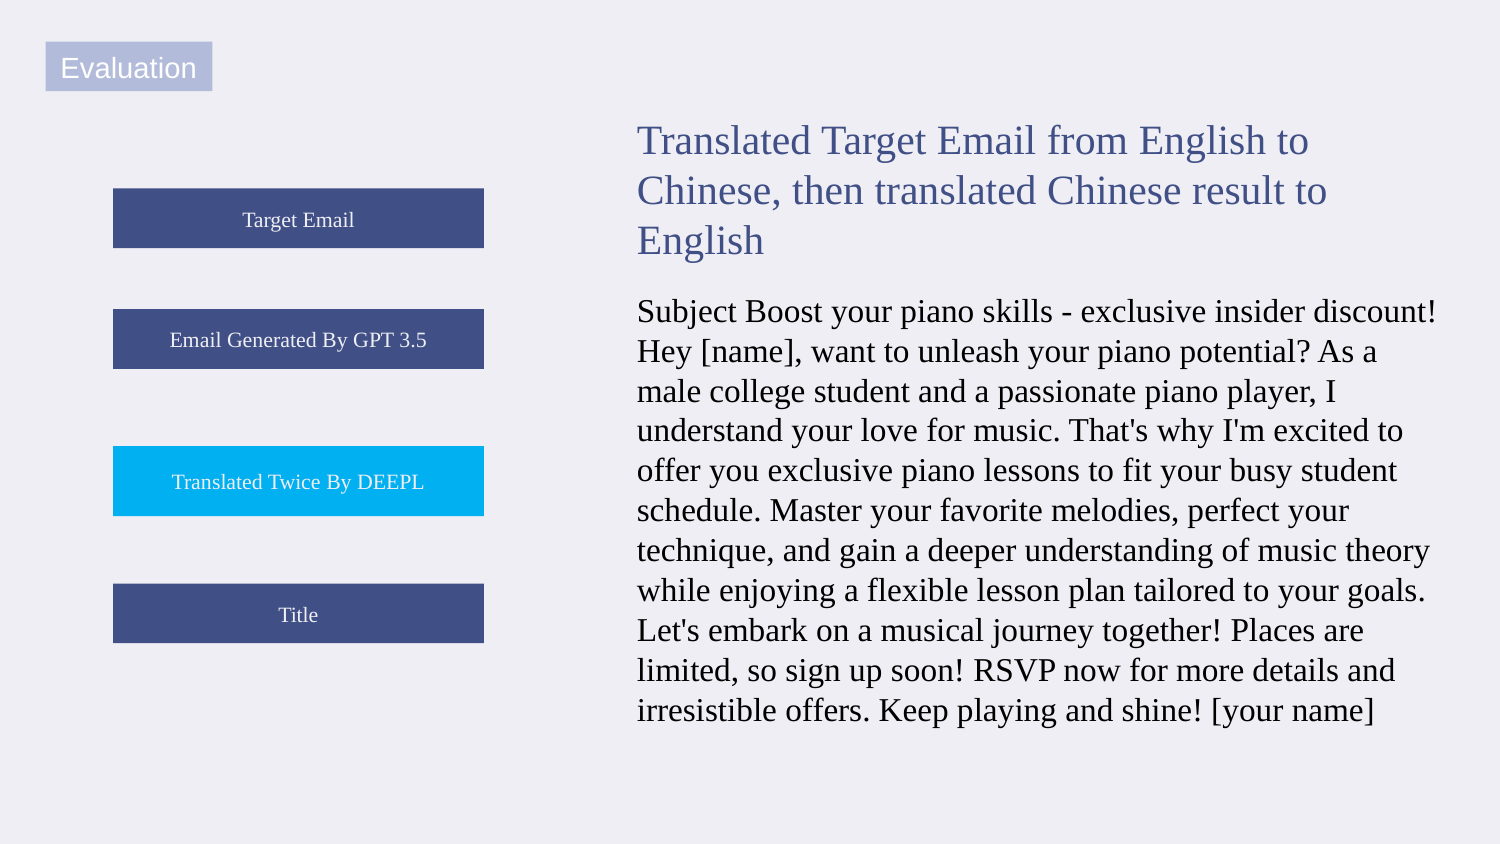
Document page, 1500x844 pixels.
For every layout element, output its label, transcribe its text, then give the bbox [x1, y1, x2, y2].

text_box Translated Target Email from English to Chinese, then translated Chinese result to English [622, 105, 1462, 270]
text_box Translated Twice By DEEPL [111, 444, 486, 518]
text_box Evaluation [45, 41, 213, 92]
text_box Subject Boost your piano skills - exclusive insider discount! Hey [name], want to unleash your piano potential? As a male college student and a passionate piano player, I understand your love for music. That's why I'm excited to offer you exclusive piano lessons to fit your busy student schedule. Master your favorite melodies, perfect your technique, and gain a deeper understanding of music theory while enjoying a flexible lesson plan tailored to your goals. Let's embark on a musical journey together! Places are limited, so sign up soon! RSVP now for more details and irresistible offers. Keep playing and shine! [your name] [622, 281, 1462, 751]
text_box Email Generated By GPT 3.5 [111, 307, 486, 371]
text_box Target Email [111, 186, 486, 250]
text_box Title [111, 581, 486, 645]
